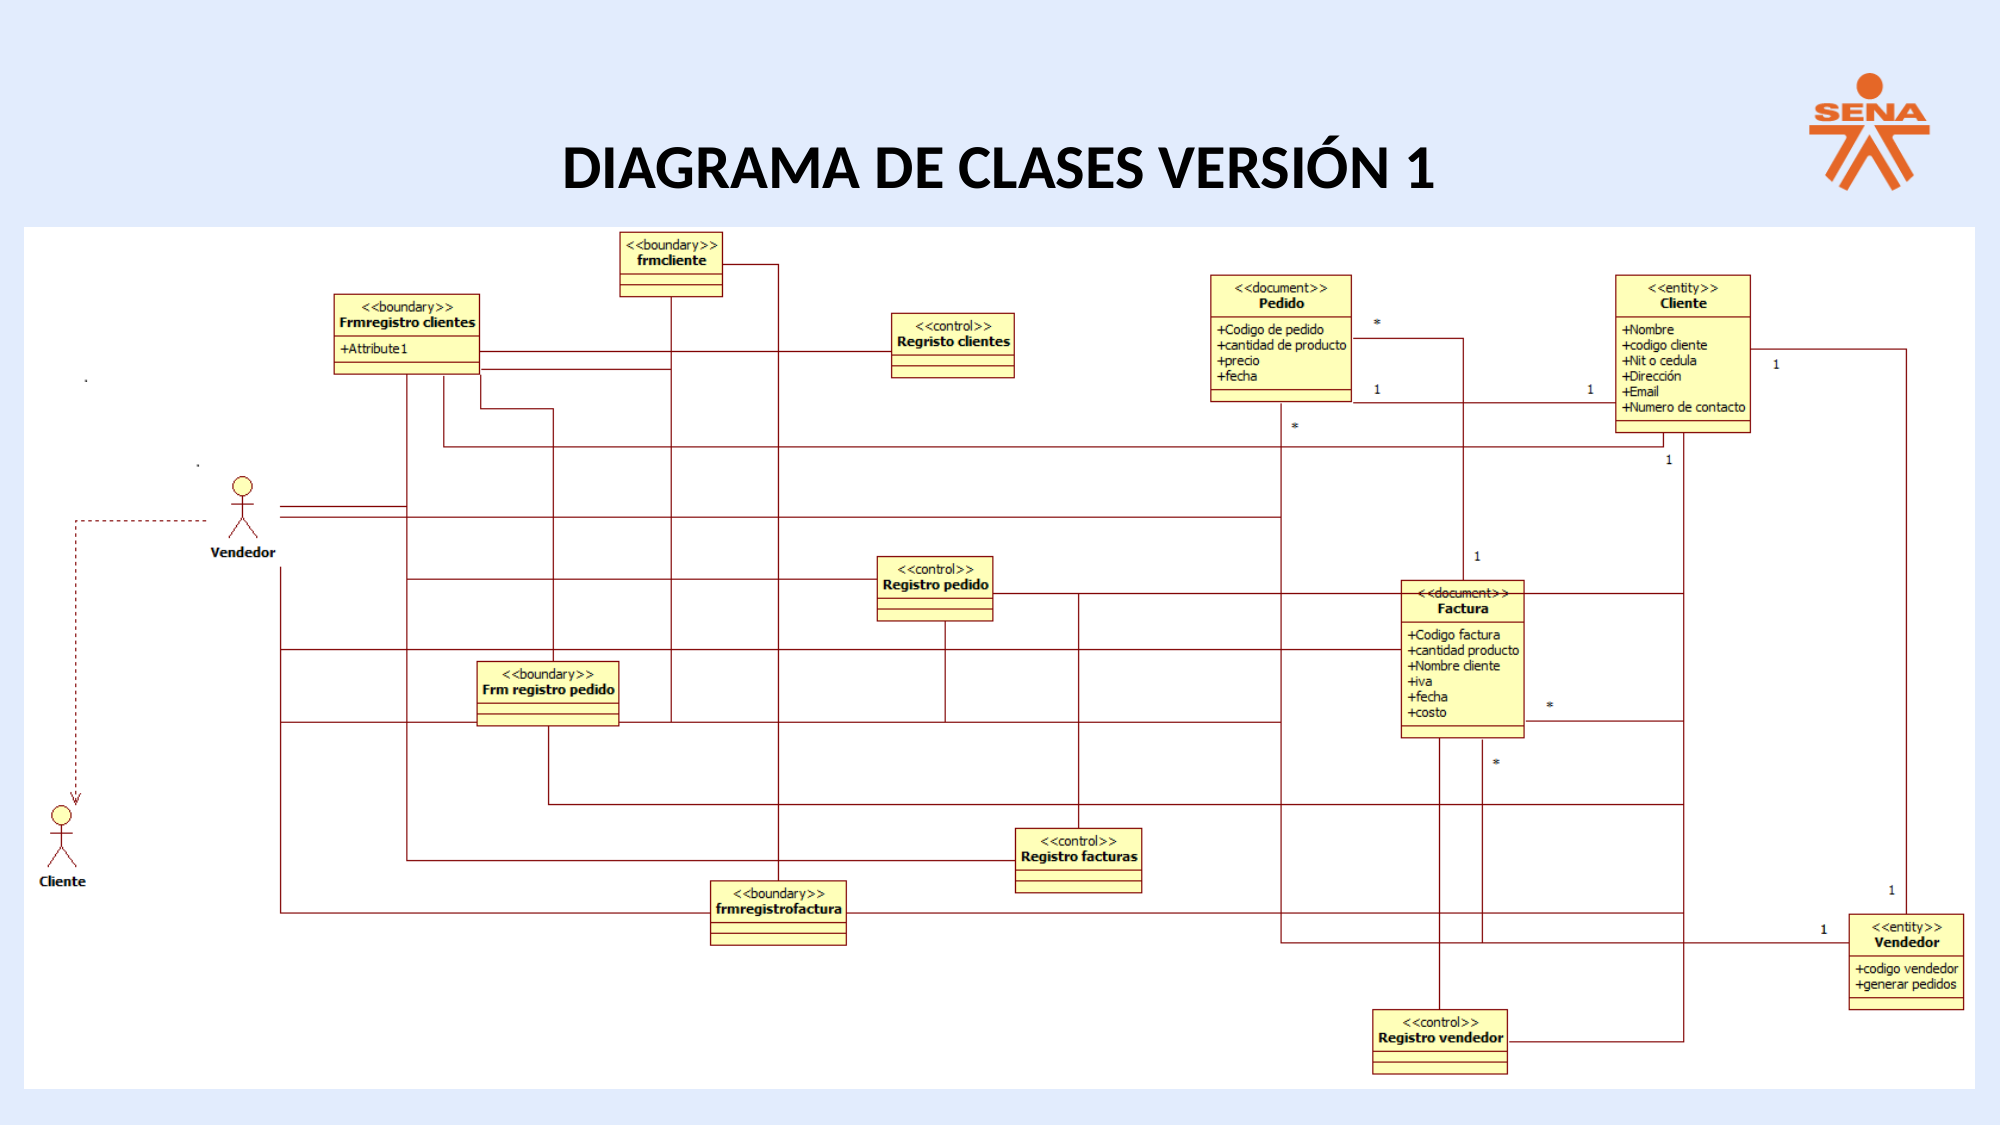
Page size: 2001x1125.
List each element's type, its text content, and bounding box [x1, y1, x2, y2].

picture [0, 0, 2000, 1125]
title DIAGRAMA DE CLASES VERSIÓN 1 [137, 59, 1863, 224]
